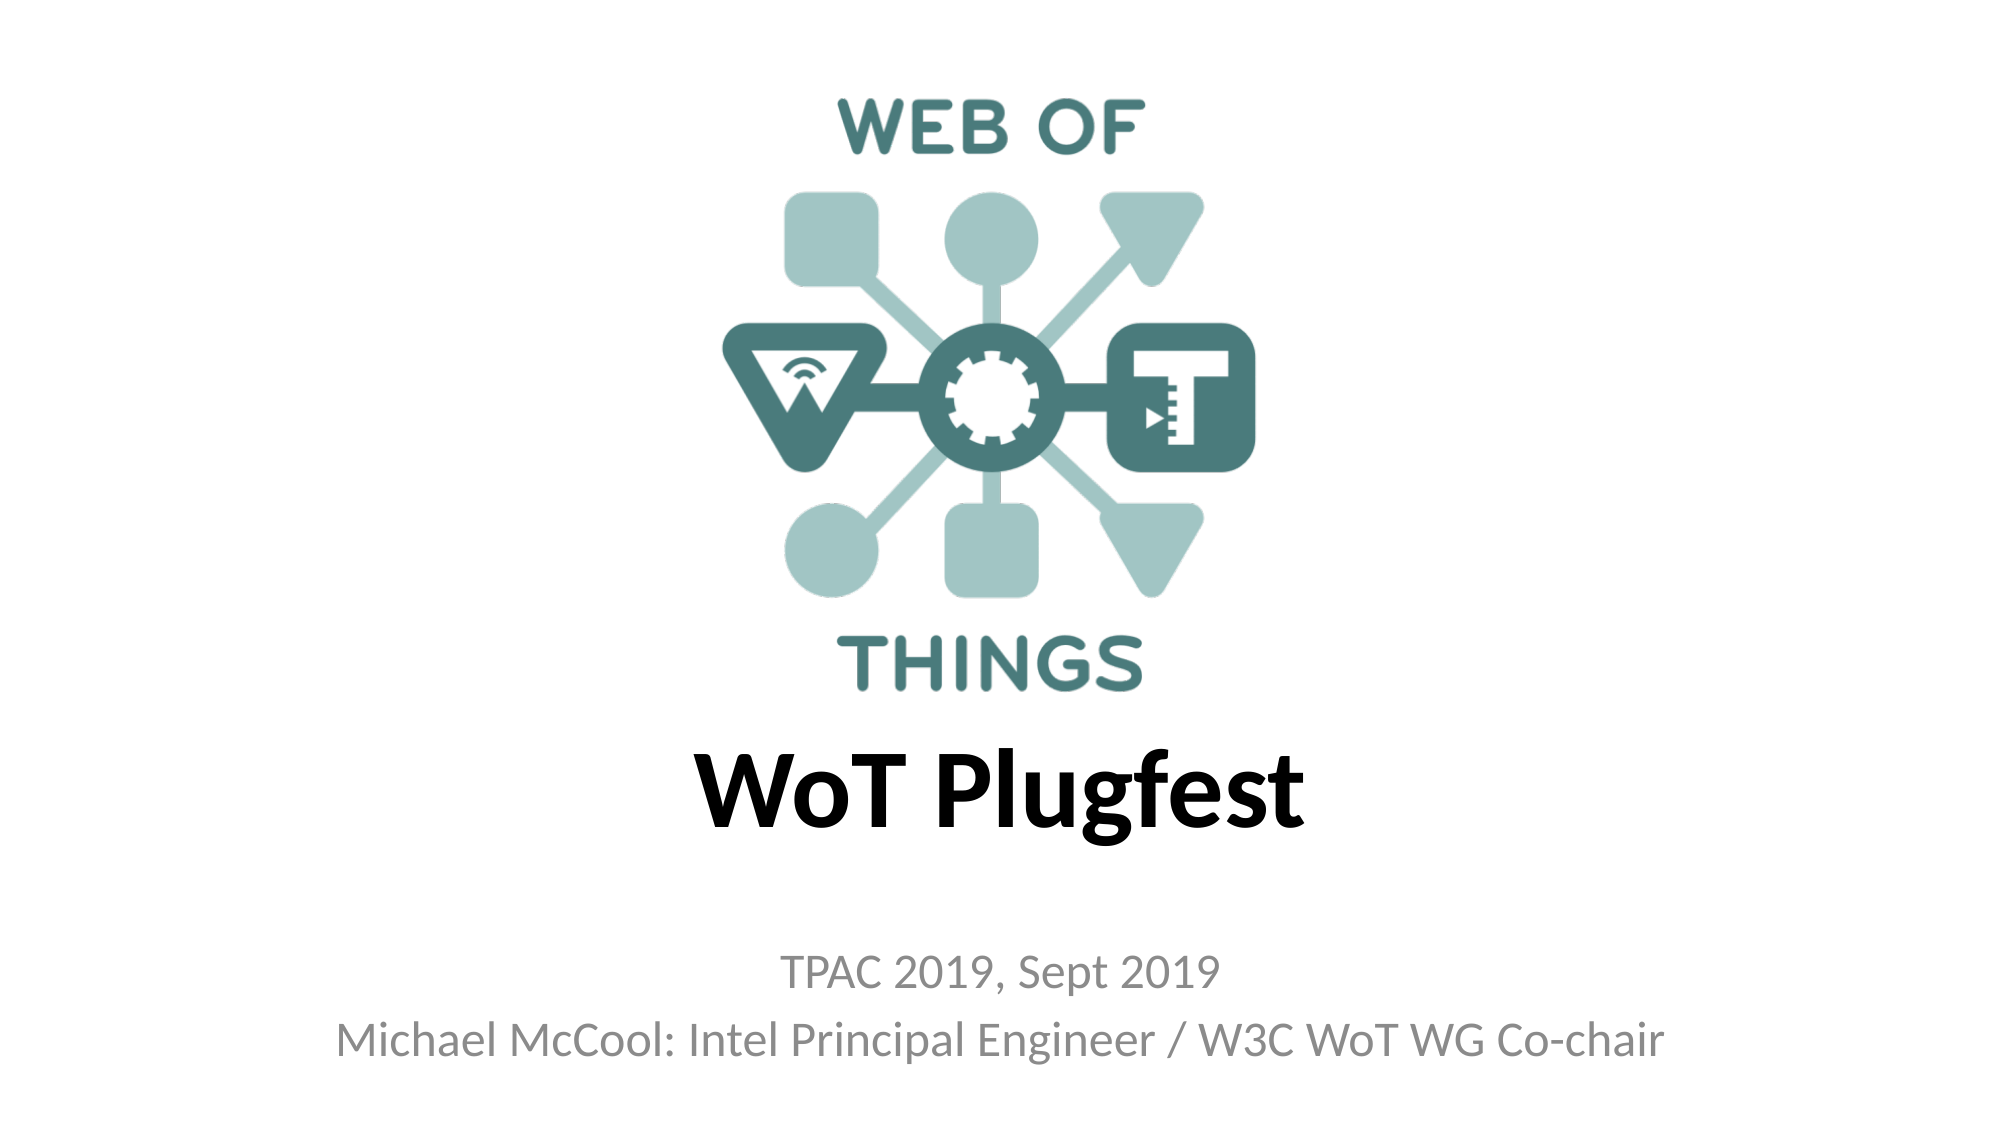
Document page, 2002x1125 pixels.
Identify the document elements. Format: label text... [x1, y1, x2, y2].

subtitle TPAC 2019, Sept 2019 Michael McCool: Intel Principal Engineer / W3C WoT WG Co-chair [126, 928, 1875, 1078]
picture [693, 46, 1273, 733]
title WoT Plugfest [150, 662, 1851, 904]
